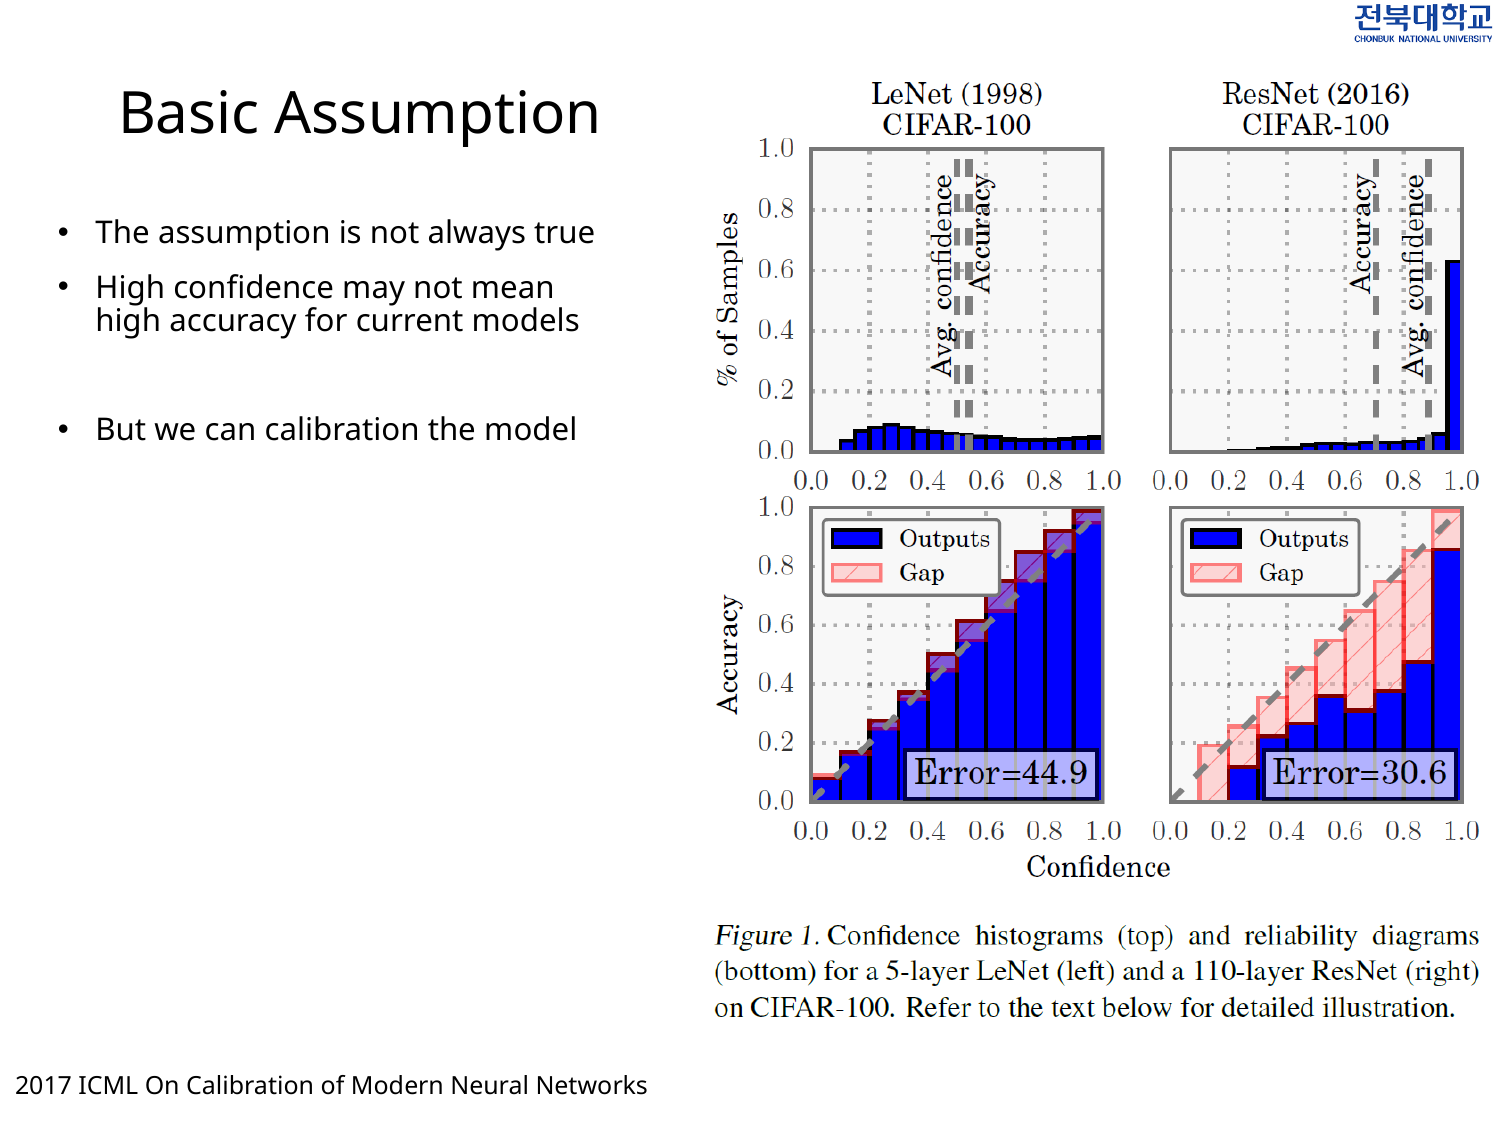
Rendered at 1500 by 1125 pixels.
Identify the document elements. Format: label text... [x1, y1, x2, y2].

picture [685, 64, 1500, 1035]
list The assumption is not always true High confidence may not mean high accuracy for current models But we can calibration the model [42, 209, 627, 920]
list 2017 ICML On Calibration of Modern Neural Networks [0, 1065, 1500, 1125]
title Basic Assumption [103, 59, 1397, 170]
picture [1346, 0, 1500, 46]
